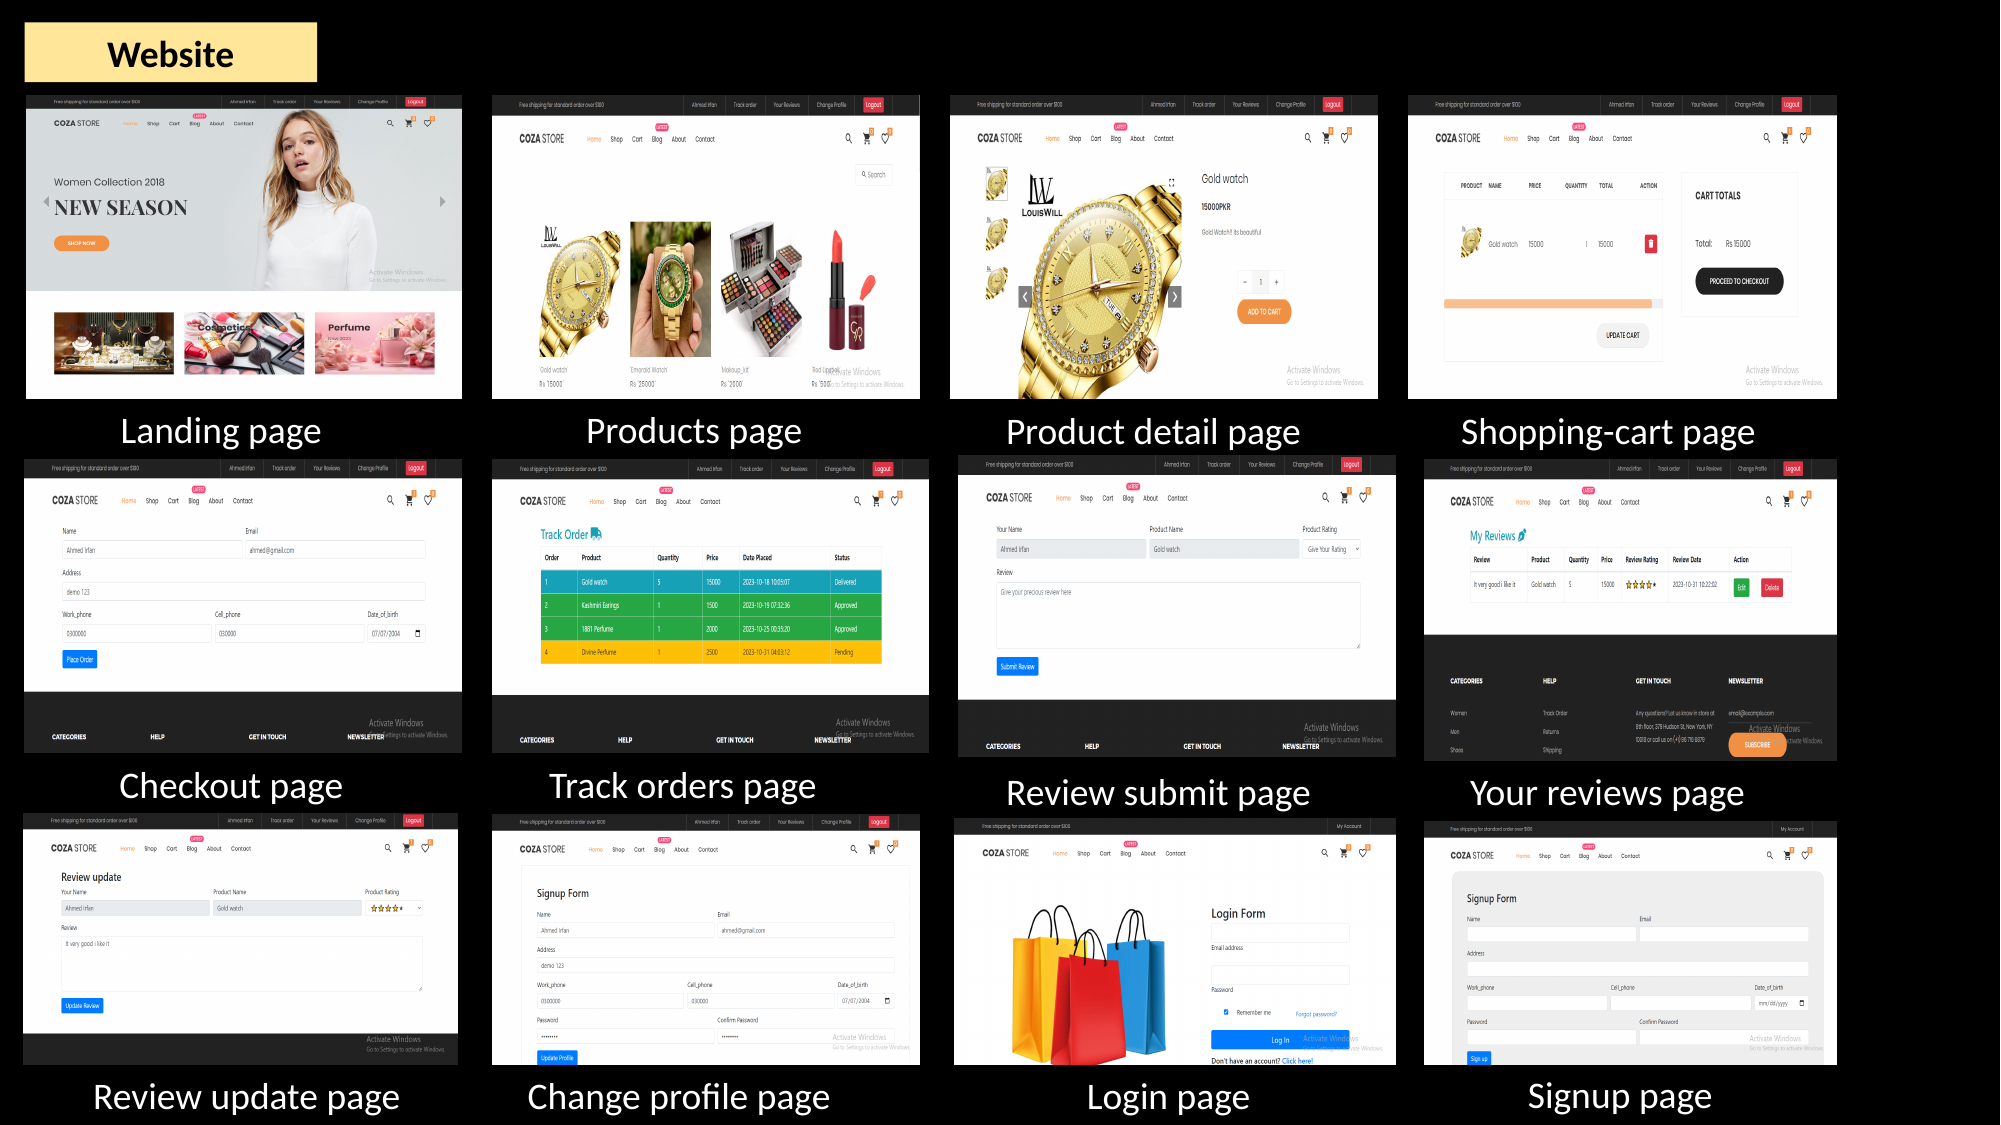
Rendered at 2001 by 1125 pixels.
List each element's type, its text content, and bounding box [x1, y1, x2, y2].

text_box Change profile page [513, 1073, 871, 1125]
text_box Your reviews page [1455, 769, 1799, 819]
picture [492, 459, 930, 753]
text_box Review submit page [991, 766, 1335, 816]
picture [953, 818, 1396, 1065]
text_box Landing page [105, 407, 375, 457]
picture [492, 95, 920, 399]
text_box Checkout page [104, 761, 374, 811]
text_box Shopping-cart page [1446, 407, 1799, 457]
picture [24, 459, 462, 753]
text_box Signup page [1513, 1063, 1871, 1123]
picture [1424, 821, 1837, 1065]
picture [22, 813, 458, 1065]
picture [26, 95, 462, 400]
text_box Login page [1072, 1064, 1430, 1125]
text_box Website [24, 22, 318, 83]
picture [1408, 95, 1837, 399]
text_box Review update page [78, 1073, 436, 1125]
picture [491, 814, 920, 1065]
picture [950, 95, 1379, 399]
text_box Product detail page [991, 407, 1344, 453]
picture [1424, 459, 1837, 762]
text_box Track orders page [534, 761, 878, 813]
text_box Products page [571, 407, 841, 457]
picture [958, 455, 1396, 758]
